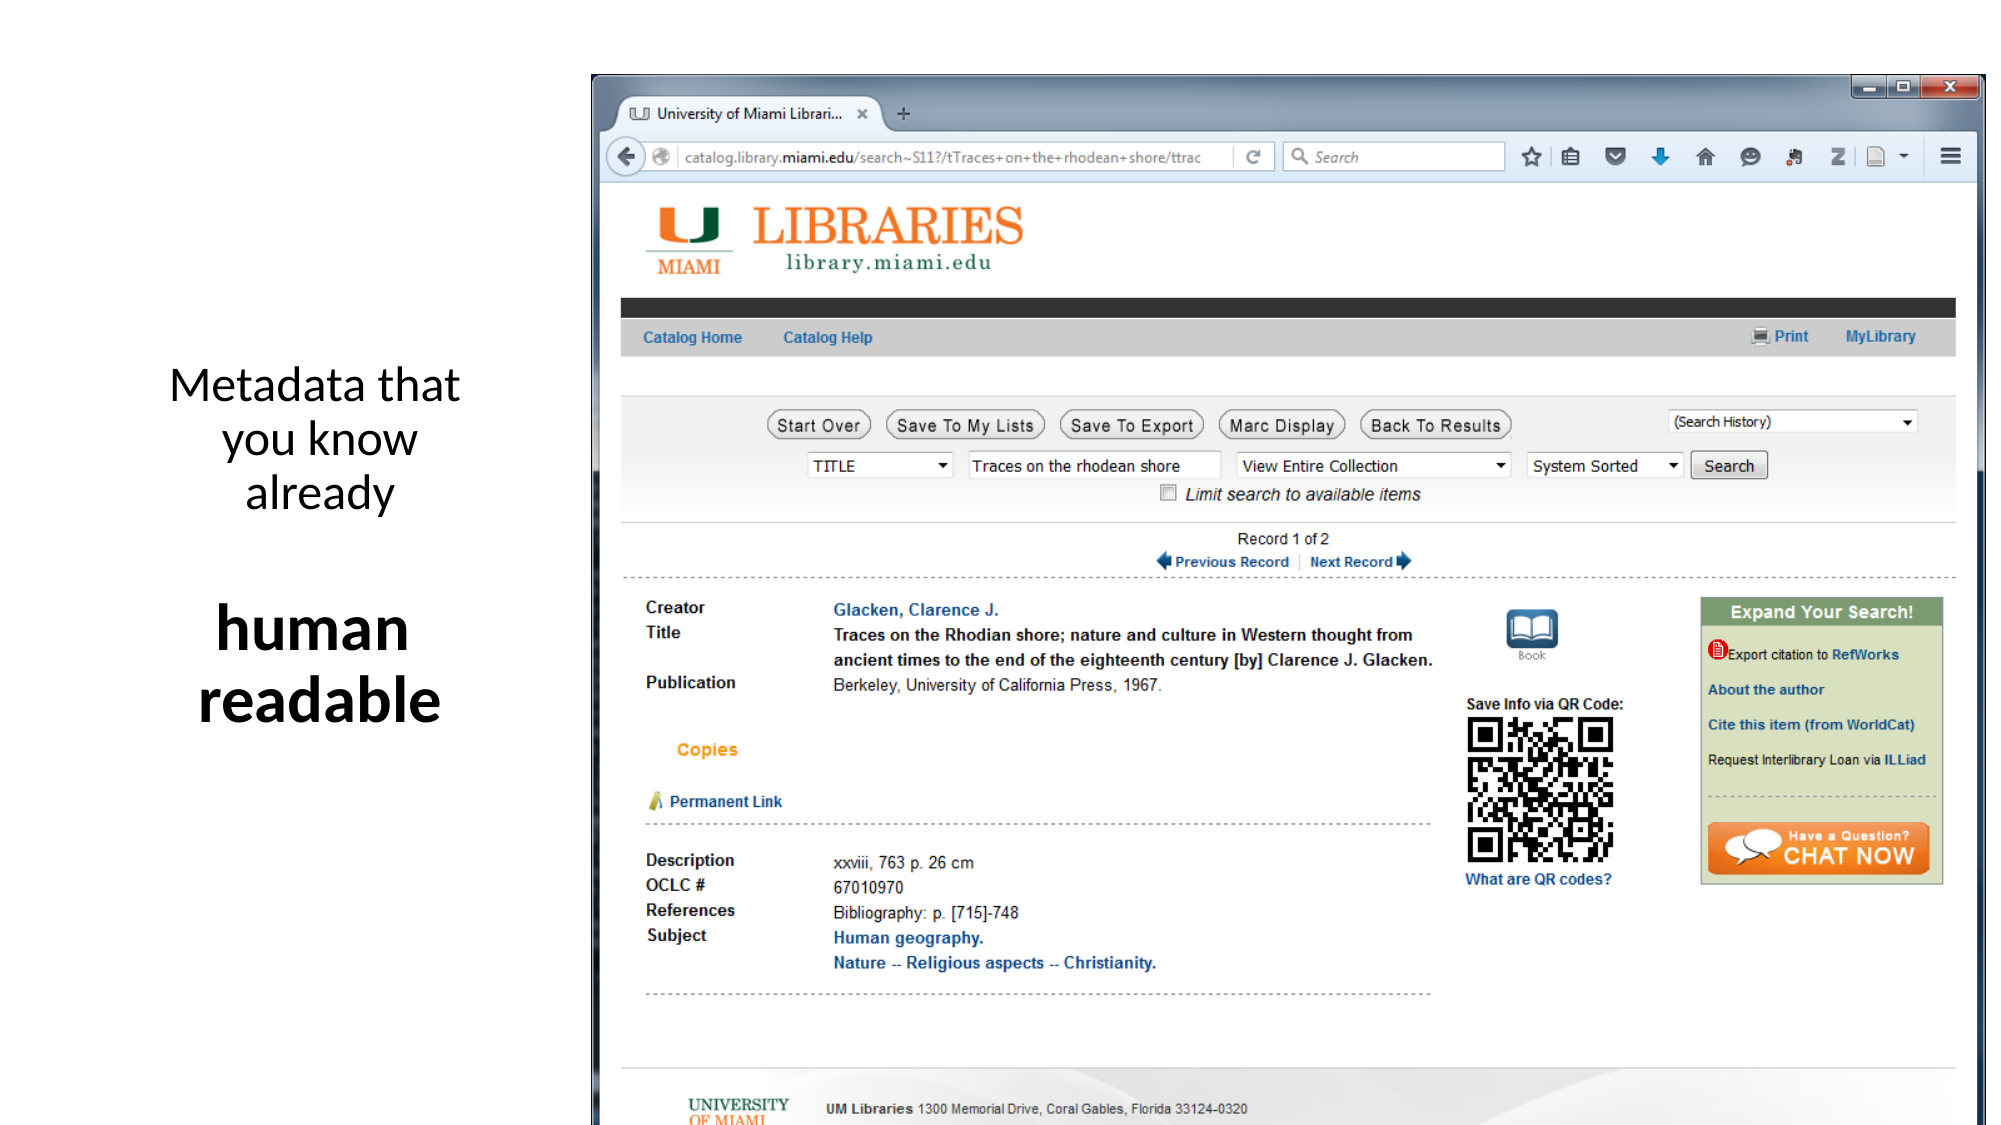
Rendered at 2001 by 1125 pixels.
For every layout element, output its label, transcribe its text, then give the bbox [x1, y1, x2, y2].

title Metadata that you know already human readable [59, 176, 581, 919]
picture [591, 74, 1986, 1125]
